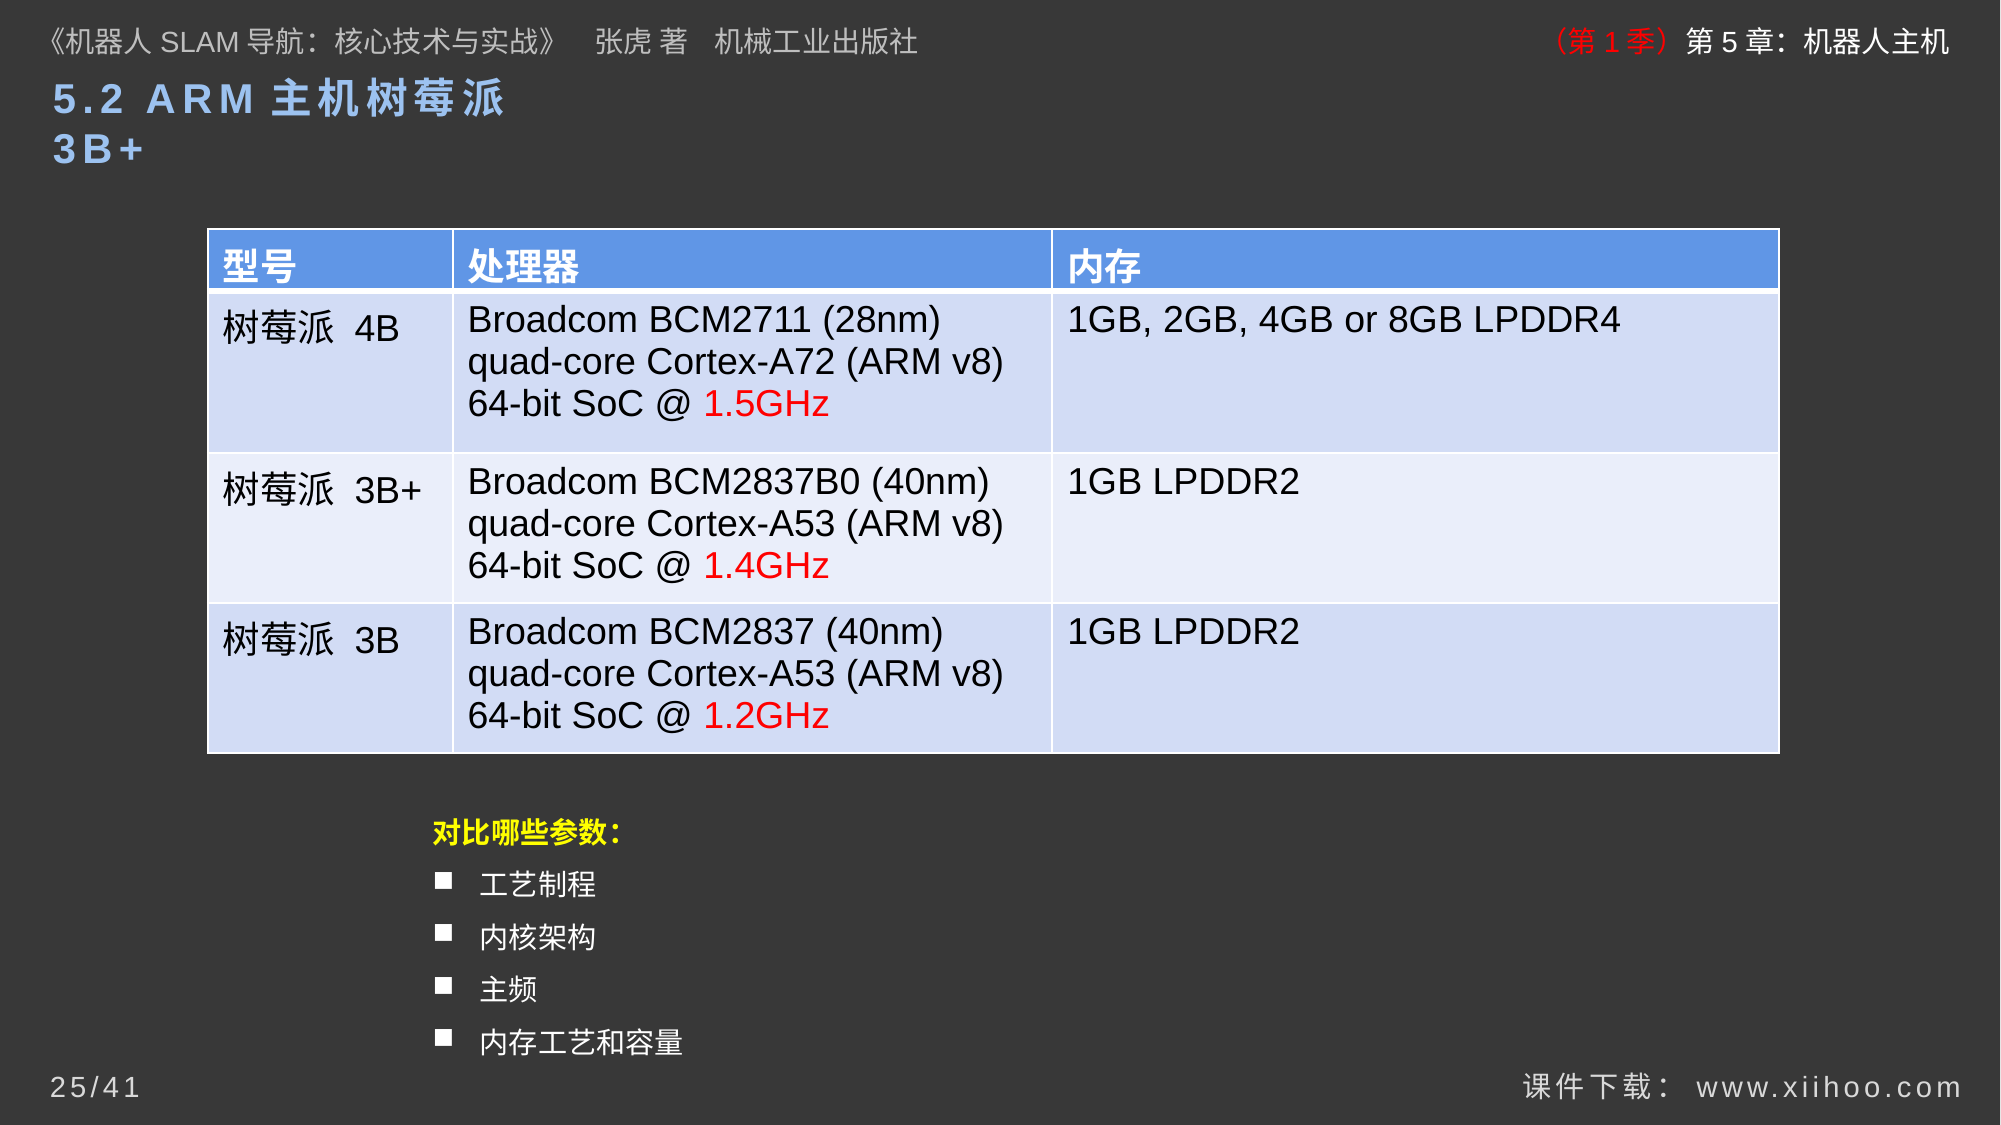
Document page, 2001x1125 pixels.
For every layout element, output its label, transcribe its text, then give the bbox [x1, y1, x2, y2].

table_cell Broadcom BCM2837 (40nm) quad-core Cortex-A53 (ARM v8) 64-bit SoC @ 1.2GHz [454, 604, 1051, 752]
text_box 对比哪些参数： 工艺制程 内核架构 主频 内存工艺和容量 [417, 789, 699, 1067]
picture [0, 0, 2001, 1125]
table_cell Broadcom BCM2711 (28nm) quad-core Cortex-A72 (ARM v8) 64-bit SoC @ 1.5GHz [454, 294, 1051, 452]
table_cell Broadcom BCM2837B0 (40nm) quad-core Cortex-A53 (ARM v8) 64-bit SoC @ 1.4GHz [454, 454, 1051, 602]
table_header 内存 [1053, 230, 1778, 288]
table_cell 树莓派 3B [209, 604, 452, 752]
table_cell 1GB, 2GB, 4GB or 8GB LPDDR4 [1053, 294, 1778, 452]
table_header 型号 [209, 230, 452, 288]
table_cell 树莓派 4B [209, 294, 452, 452]
text_box （第1季）第5章：机器人主机 [1075, 16, 1965, 66]
table_cell 1GB LPDDR2 [1053, 454, 1778, 602]
text_box 《机器人SLAM导航：核心技术与实战》 张虎 著 机械工业出版社 [16, 16, 940, 66]
table_header 处理器 [454, 230, 1051, 288]
table_cell 1GB LPDDR2 [1053, 604, 1778, 752]
text_box 25/41 [34, 1060, 187, 1111]
title 5.2 ARM主机树莓派3B+ [38, 98, 620, 180]
text_box 课件下载：www.xiihoo.com [1493, 1057, 1991, 1114]
table_cell 树莓派 3B+ [209, 454, 452, 602]
